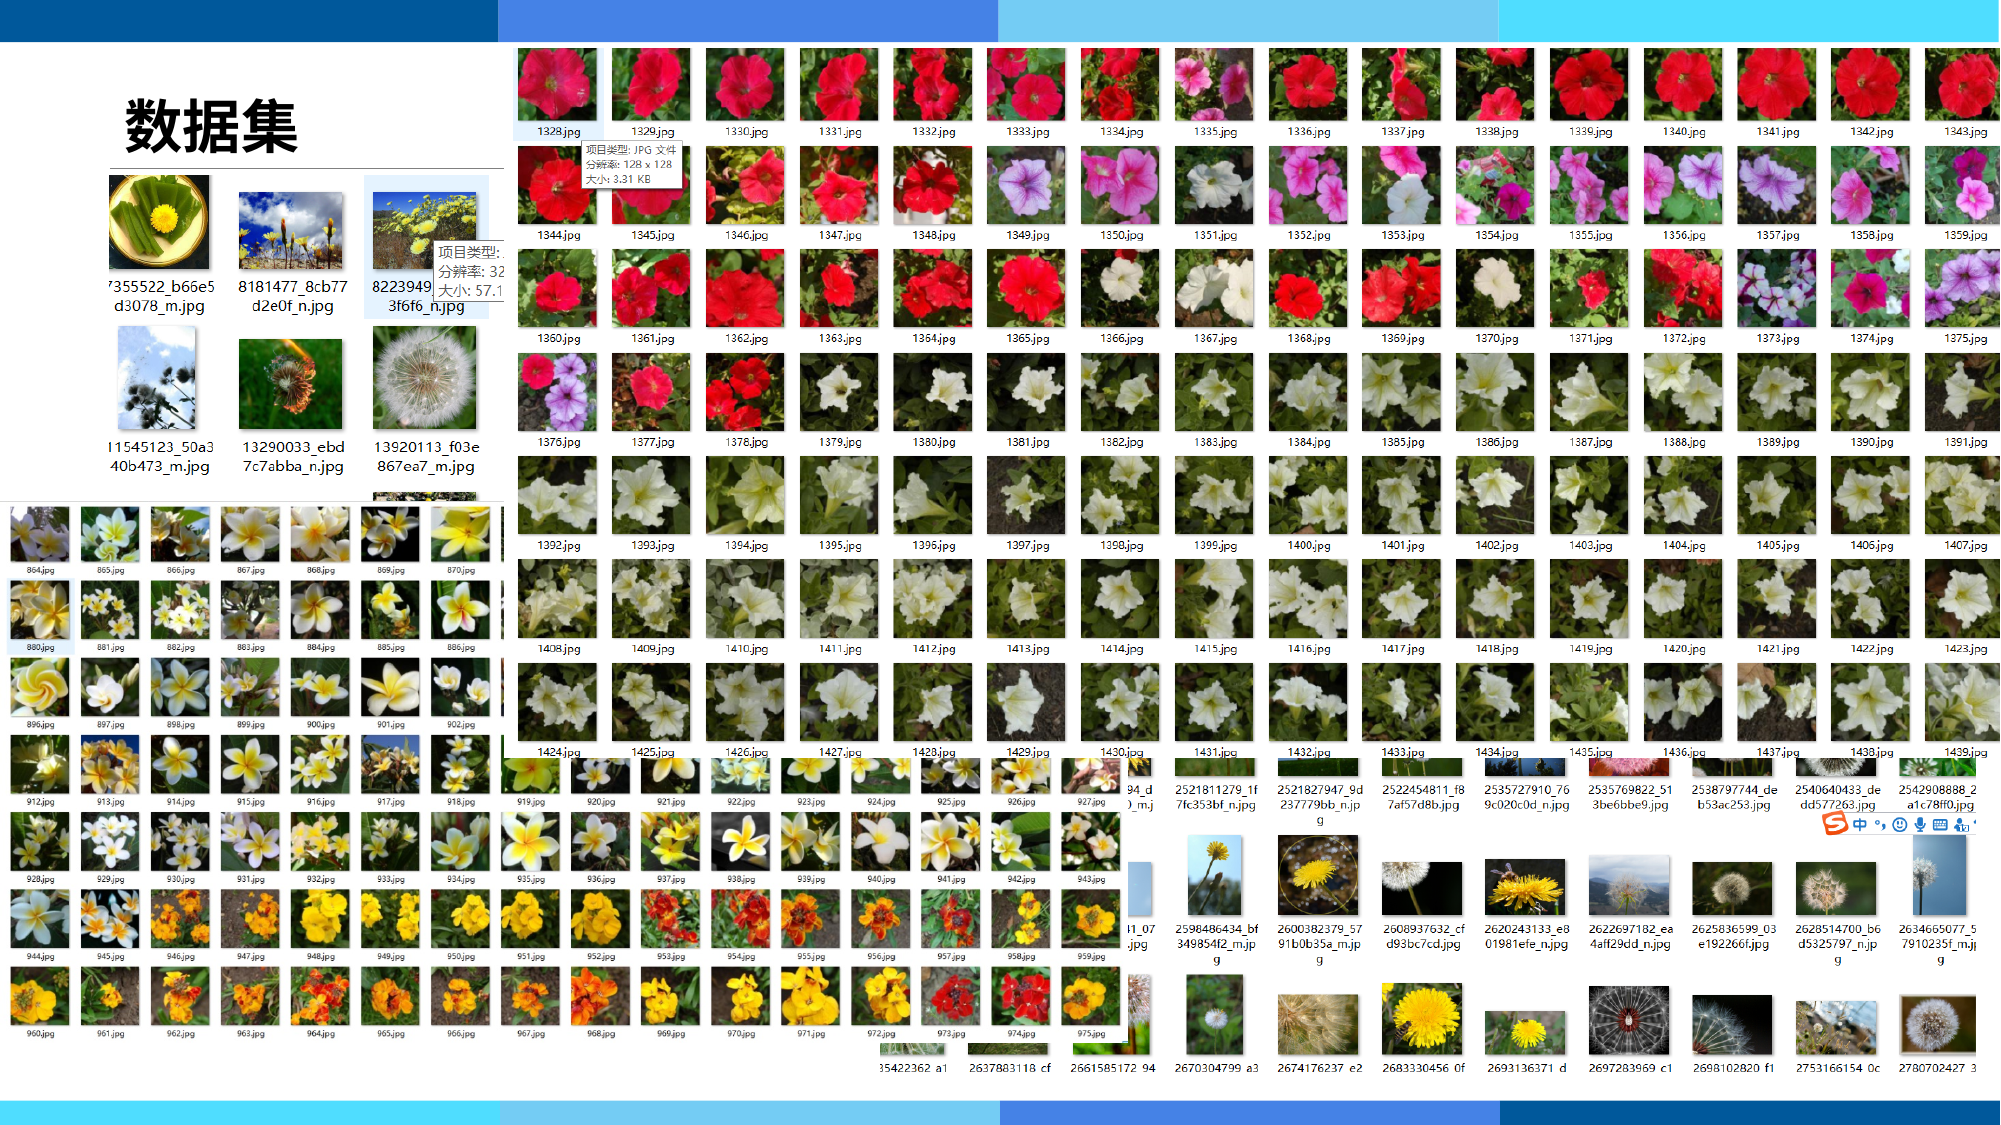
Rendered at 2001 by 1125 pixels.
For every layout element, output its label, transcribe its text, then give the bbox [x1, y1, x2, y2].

text_box 数据集 [109, 42, 1890, 169]
picture [0, 48, 2000, 1074]
